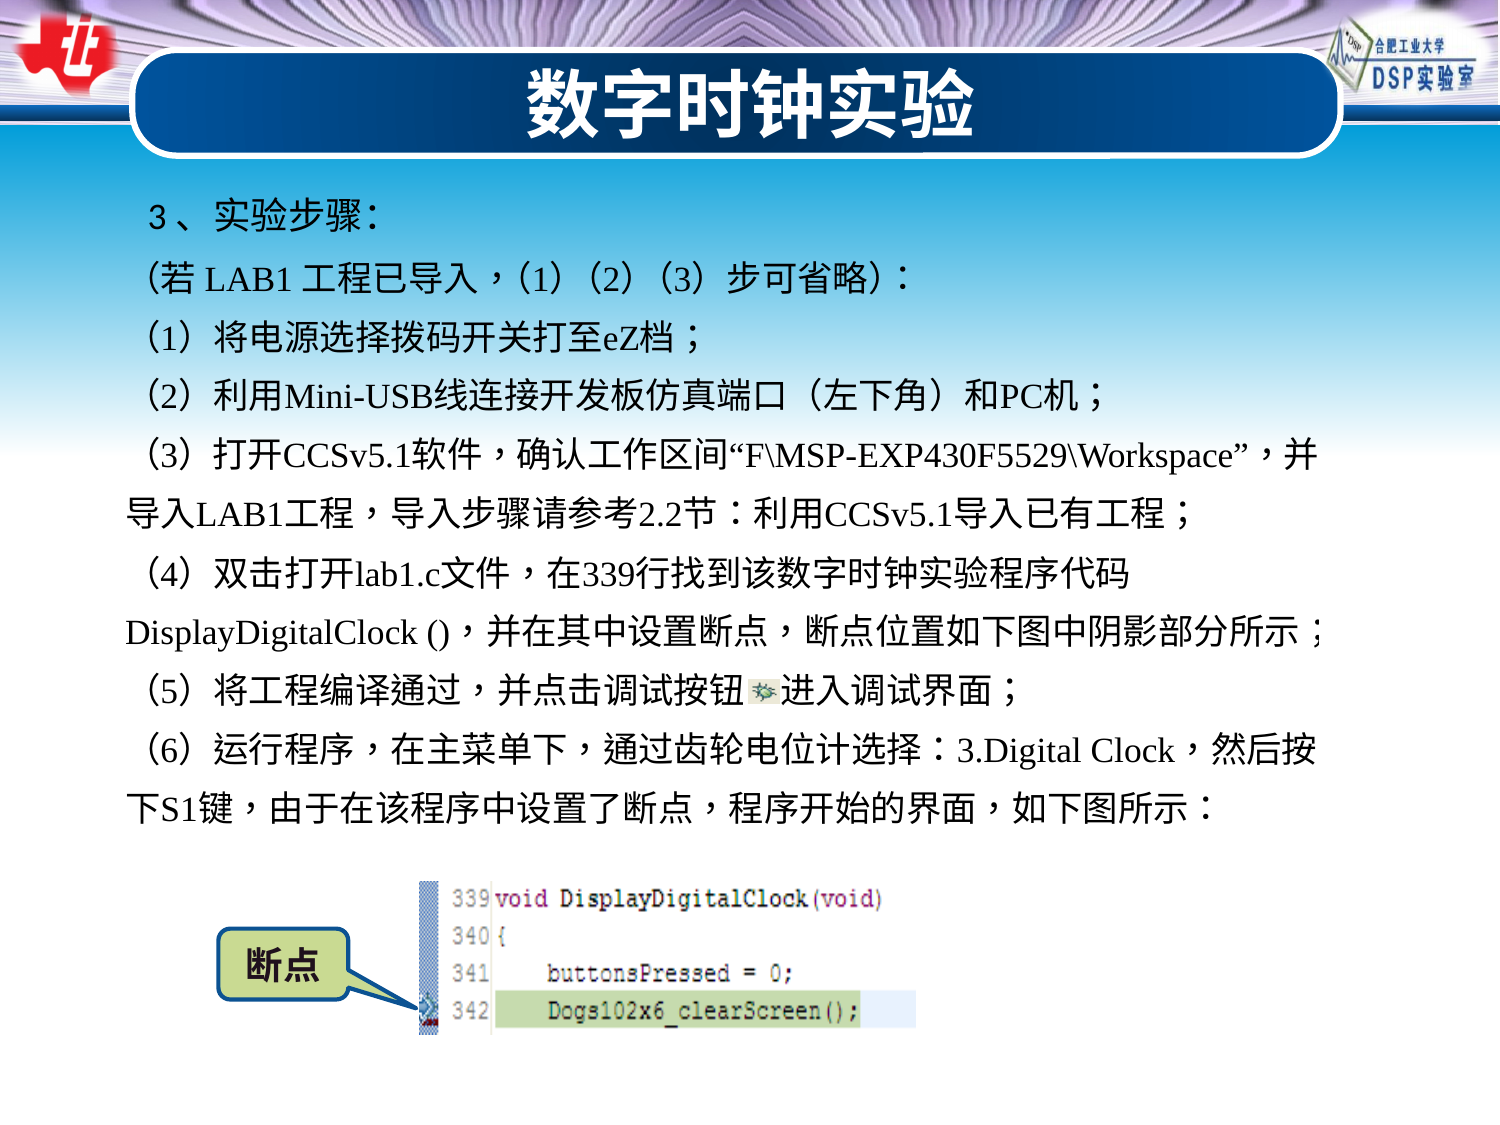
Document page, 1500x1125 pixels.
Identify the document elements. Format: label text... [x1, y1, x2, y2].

picture [0, 0, 1500, 114]
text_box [218, 881, 916, 1036]
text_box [124, 243, 1319, 834]
text_box 数字时钟实验 [74, 45, 1425, 161]
text_box 3、实验步骤： [132, 184, 416, 242]
